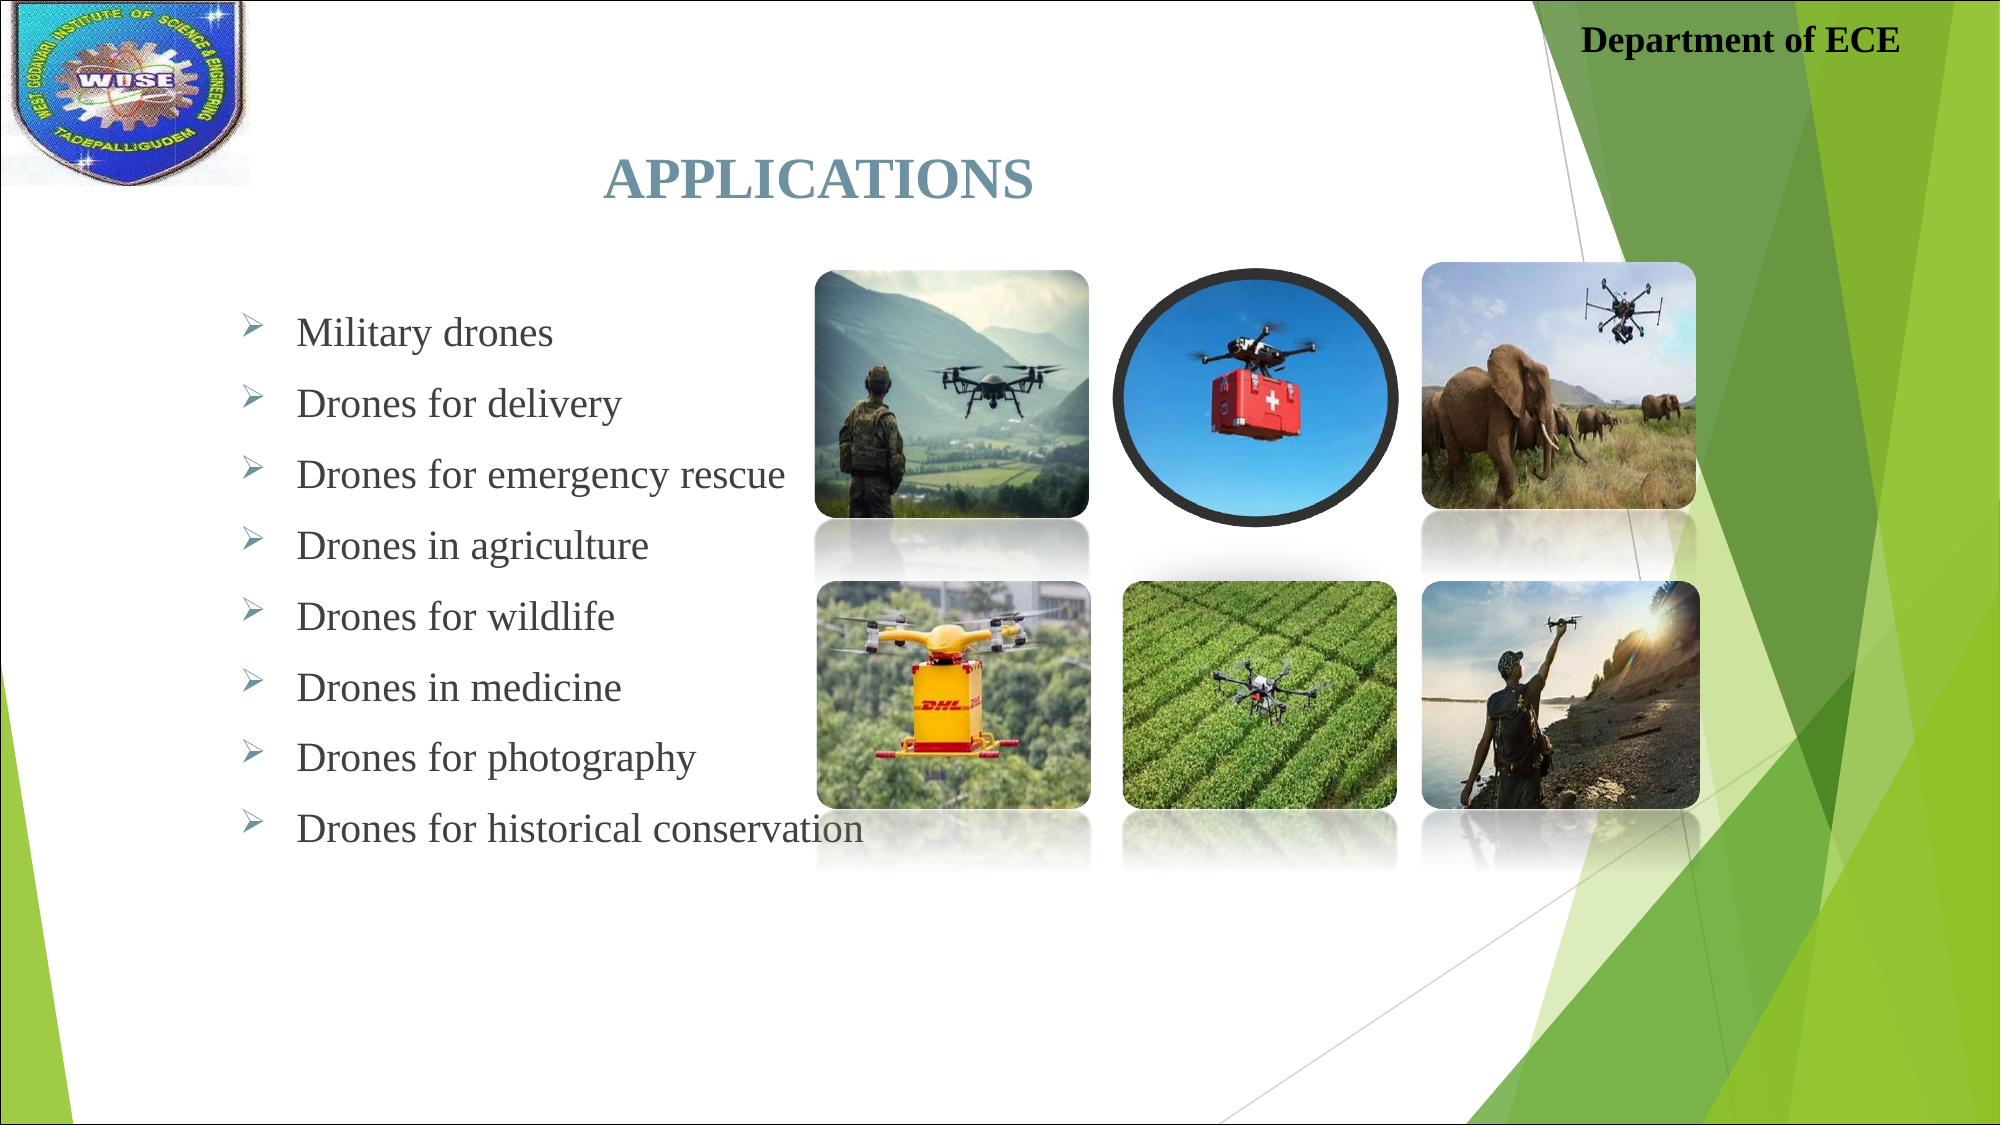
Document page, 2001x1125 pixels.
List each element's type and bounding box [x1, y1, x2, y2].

text_box [0, 0, 1704, 1042]
text_box [0, 0, 2000, 1125]
